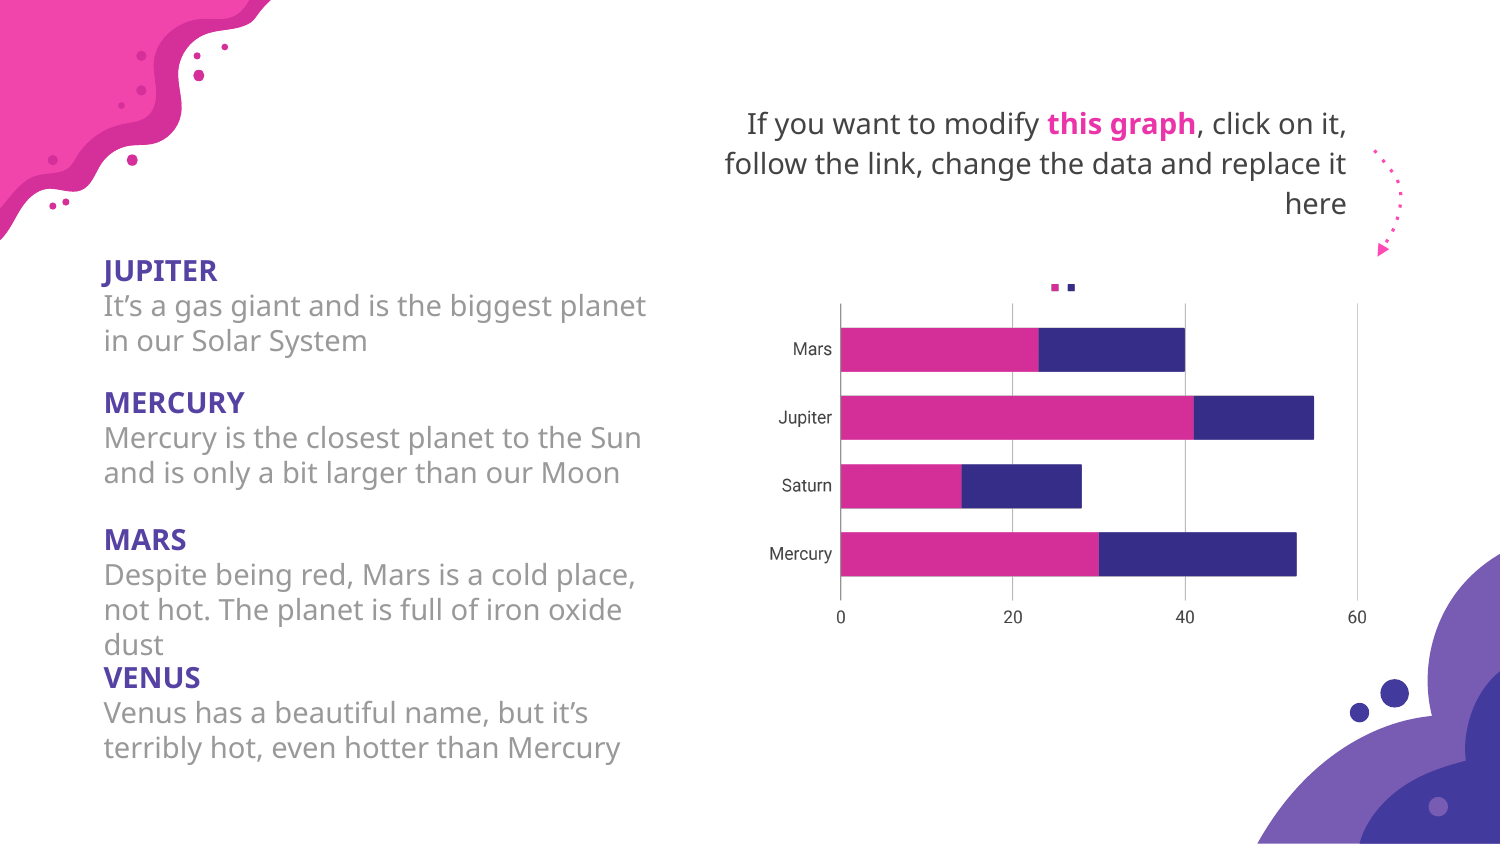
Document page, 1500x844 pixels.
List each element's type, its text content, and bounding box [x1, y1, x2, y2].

text_box [1374, 150, 1401, 257]
list VENUS Venus has a beautiful name, but it’s terribly hot, even hotter than Mercury [88, 644, 680, 756]
picture [749, 265, 1376, 645]
title If you want to modify this graph, click on it, follow the link, change the data and replace it here [653, 85, 1363, 165]
list MERCURY Mercury is the closest planet to the Sun and is only a bit larger than our Moon [88, 369, 680, 481]
list JUPITER It’s a gas giant and is the biggest planet in our Solar System [88, 231, 680, 343]
list MARS Despite being red, Mars is a cold place, not hot. The planet is full of iron oxide dust [88, 506, 680, 618]
